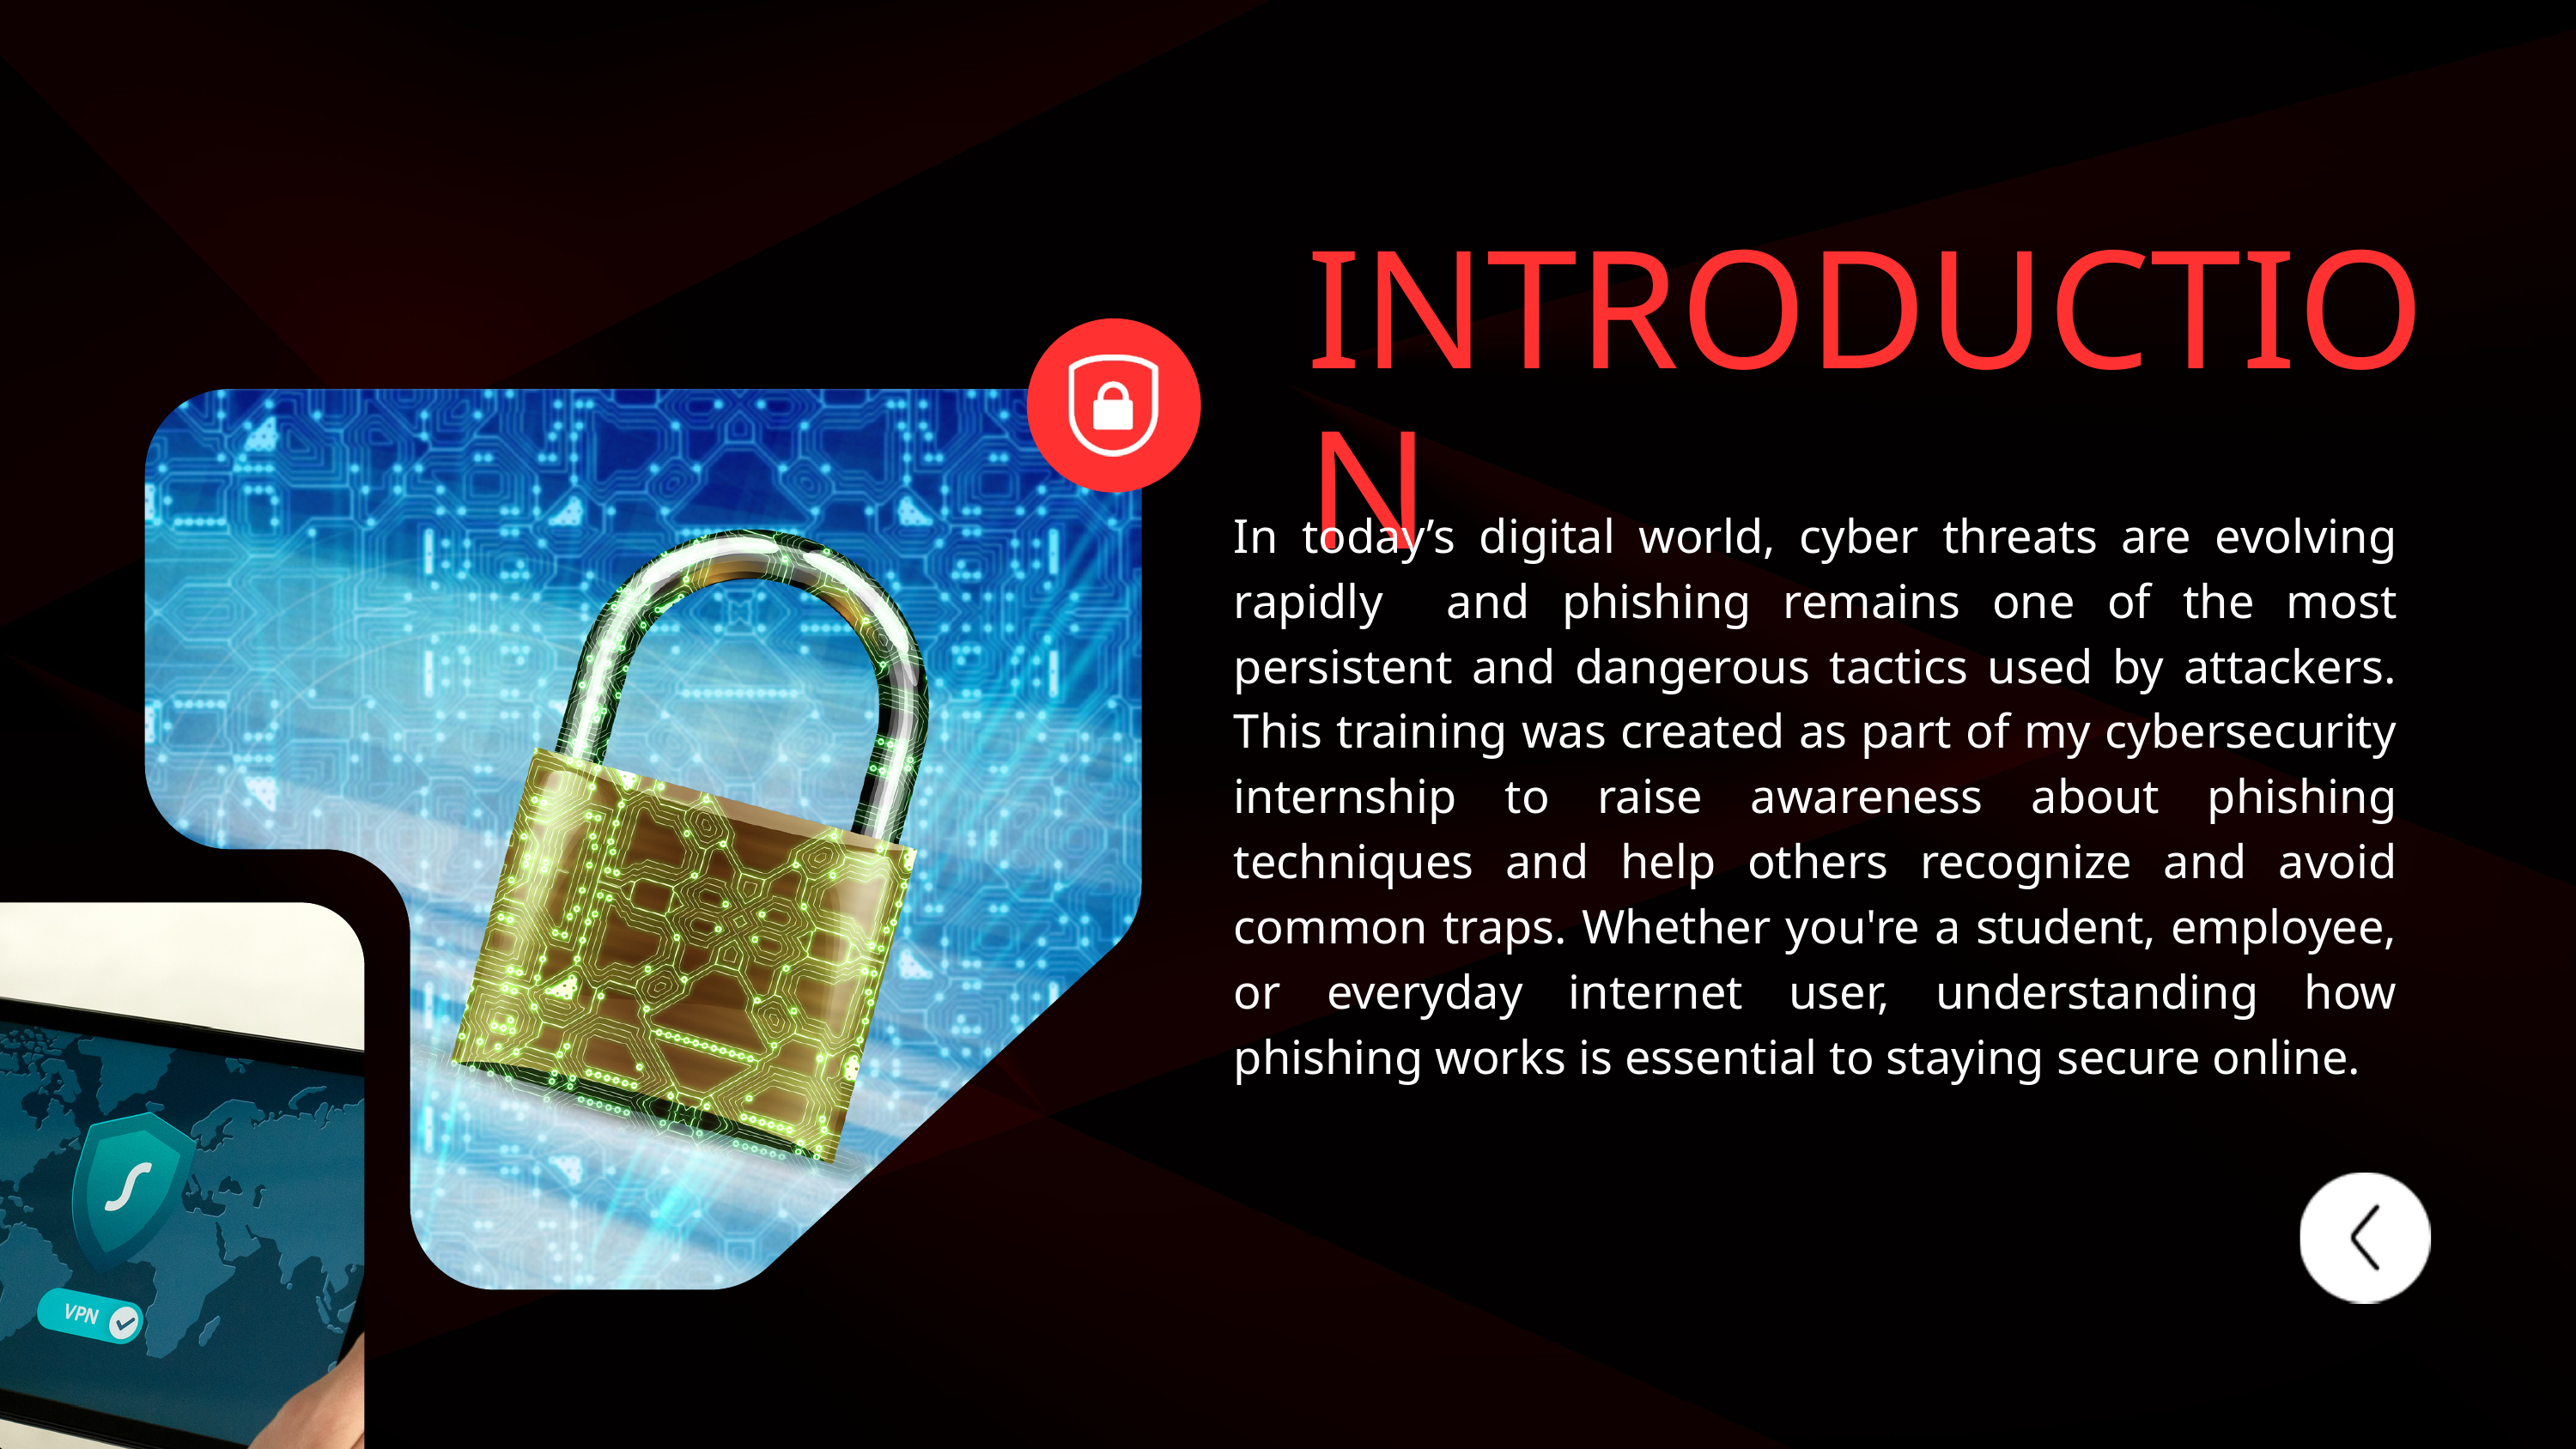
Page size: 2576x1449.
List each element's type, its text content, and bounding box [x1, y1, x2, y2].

text_box [2300, 1173, 2432, 1304]
text_box In today’s digital world, cyber threats are evolving rapidly and phishing remains one of the most persistent and dangerous tactics used by attackers. This training was created as part of my cybersecurity internship to raise awareness about phishing techniques and help others recognize and avoid common traps. Whether you're a student, employee, or everyday internet user, understanding how phishing works is essential to staying secure online. [1233, 497, 2399, 1083]
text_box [0, 902, 365, 1449]
text_box INTRODUCTION [1306, 221, 2432, 582]
text_box [0, 0, 2576, 1449]
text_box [144, 388, 1142, 1290]
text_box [1026, 318, 1201, 493]
